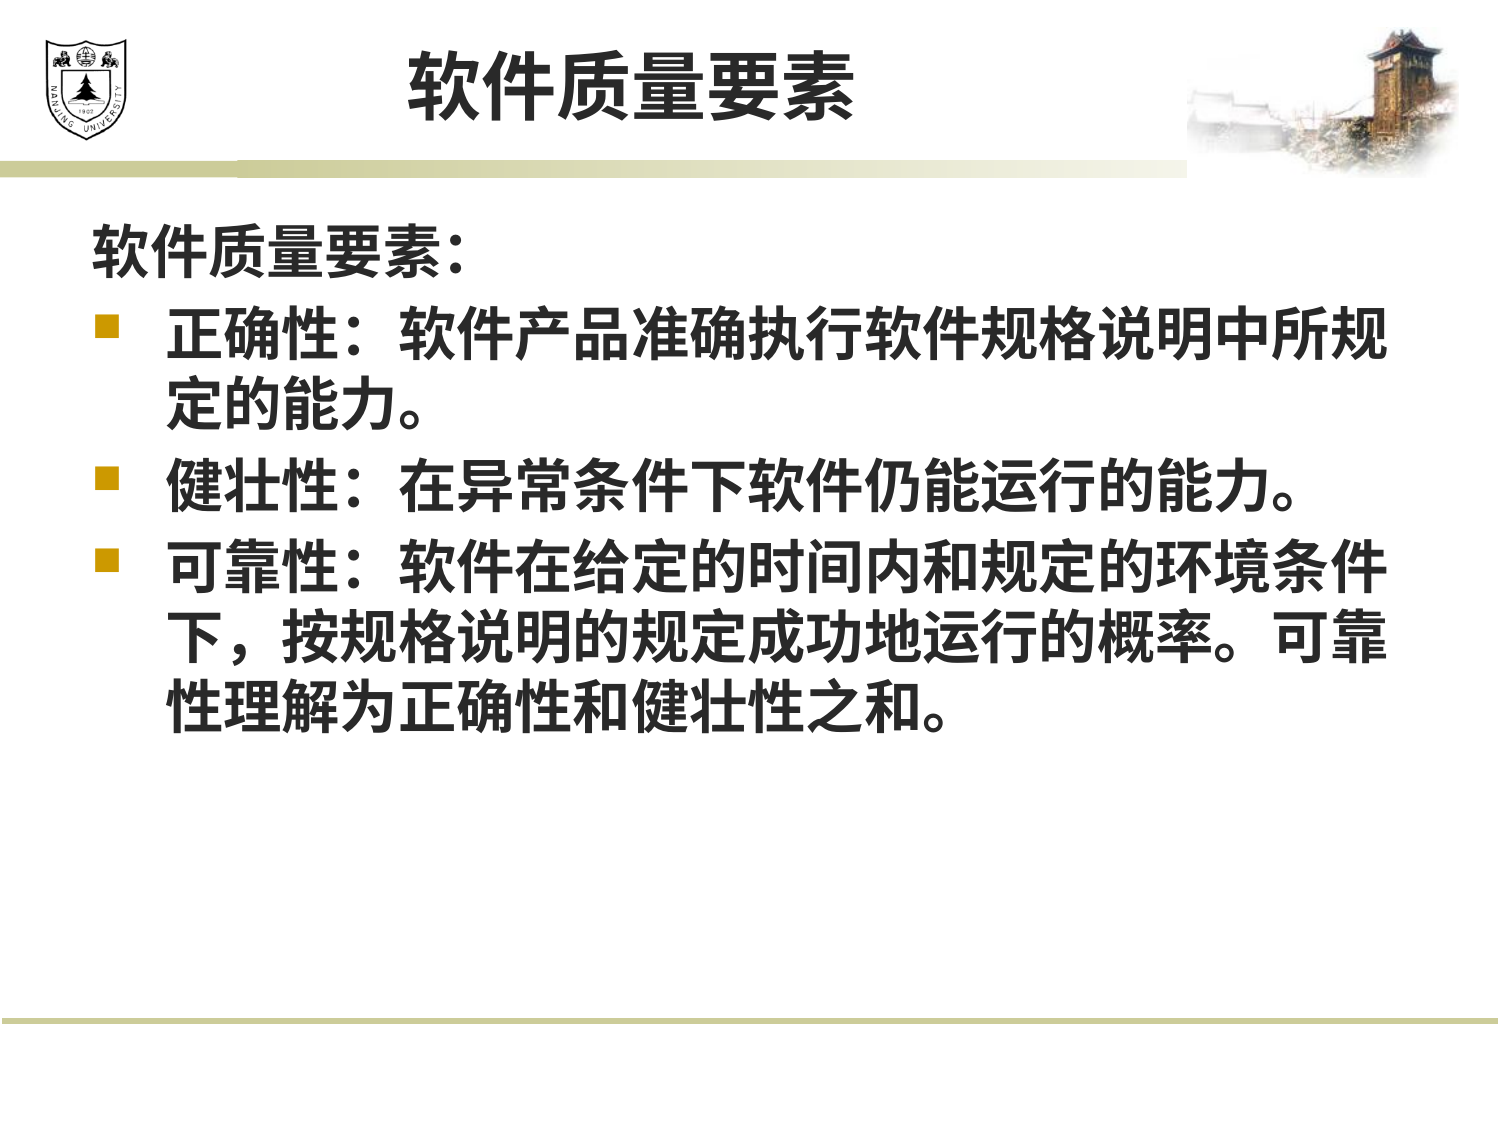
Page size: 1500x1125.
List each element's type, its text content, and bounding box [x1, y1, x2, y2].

title 软件质量要素 [171, 42, 1093, 138]
picture [1187, 27, 1459, 178]
picture [2, 1018, 1498, 1024]
picture [41, 36, 131, 143]
list 软件质量要素： 正确性：软件产品准确执行软件规格说明中所规定的能力。 健壮性：在异常条件下软件仍能运行的能力。 可靠性：软件在给定的时间内和规定的环境条件下，按规格说明的规定成功地运行的概率。可靠性理解为正确性和健壮性之和。 [76, 208, 1413, 964]
